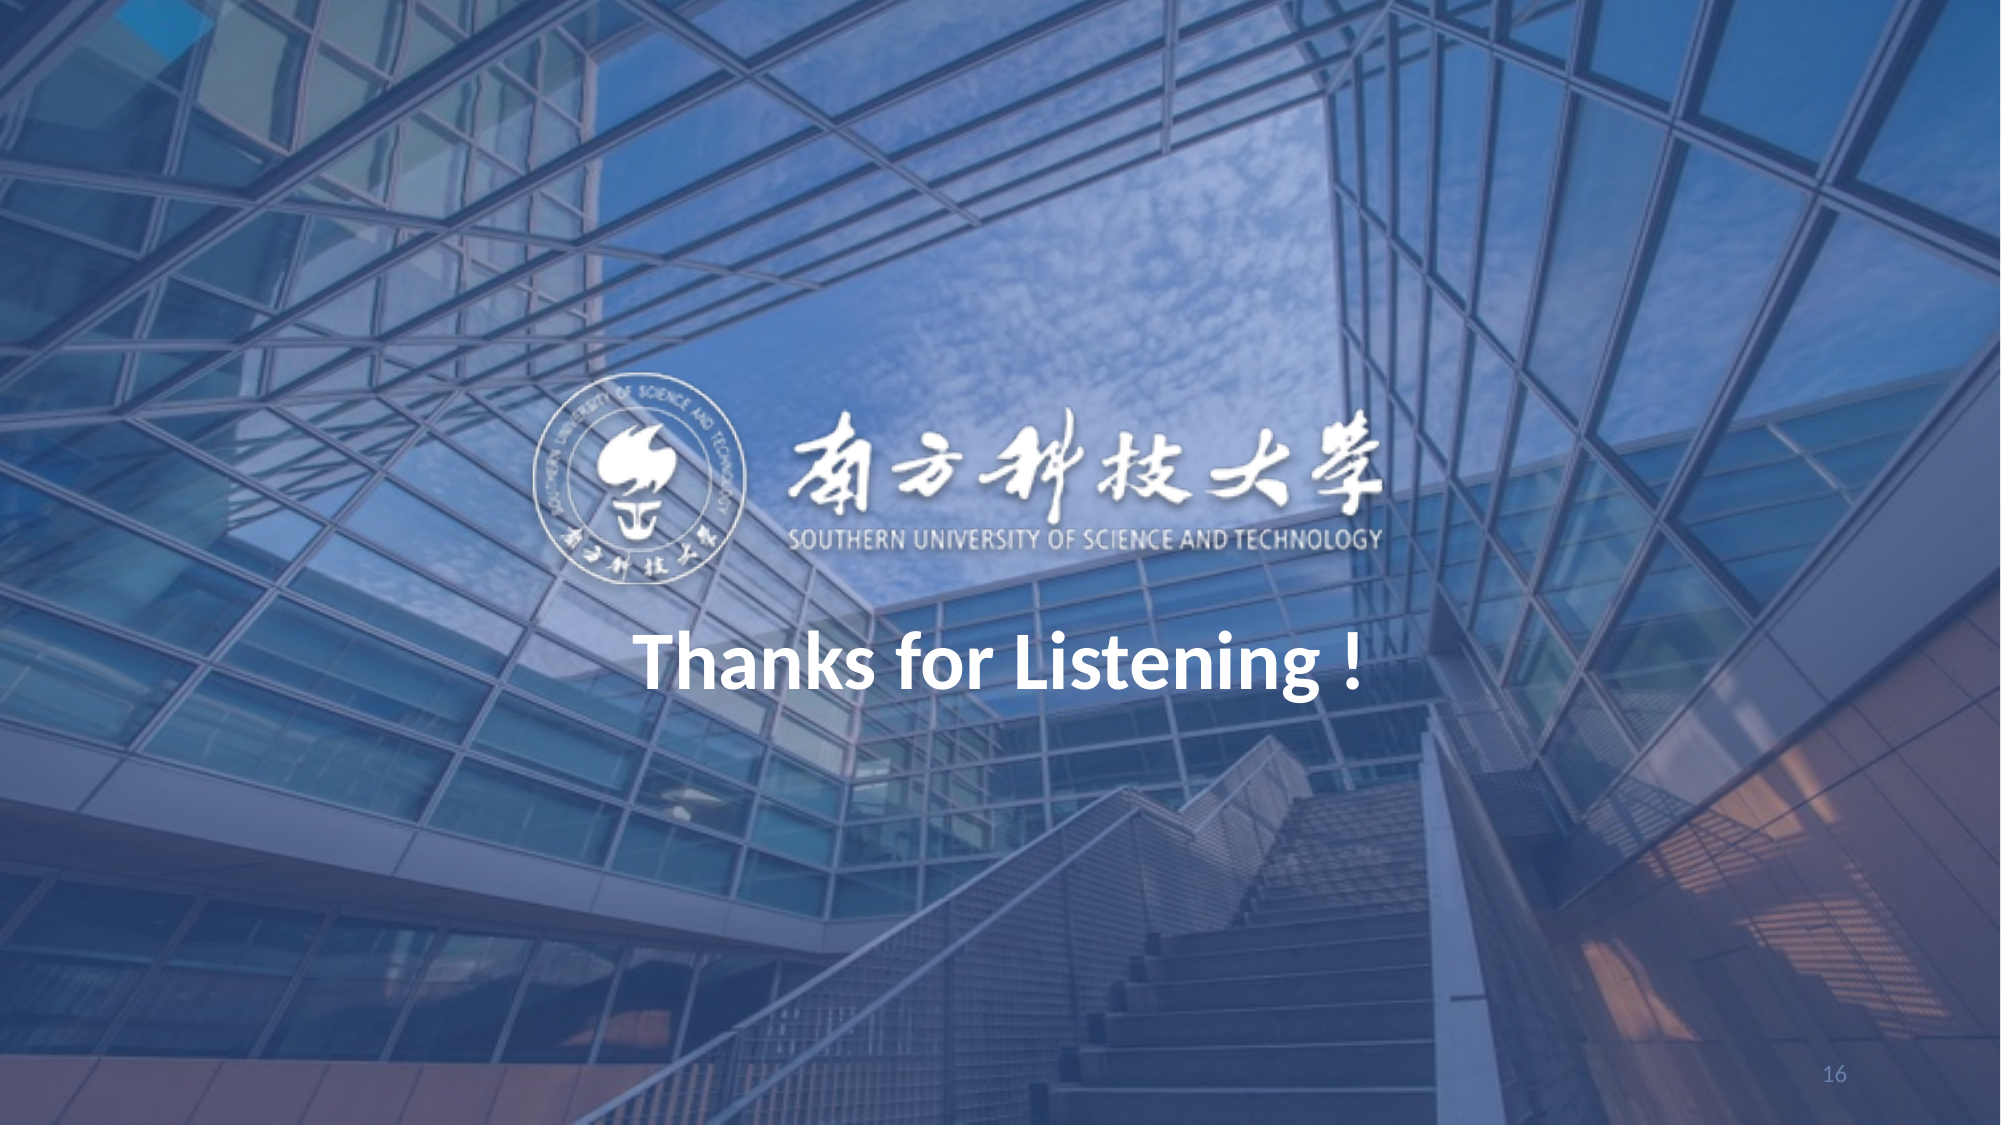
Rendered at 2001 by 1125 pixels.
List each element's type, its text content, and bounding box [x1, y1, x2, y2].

slide_number 16 [1412, 1042, 1863, 1103]
text_box Thanks for Listening ! [539, 599, 1461, 714]
picture [525, 370, 1676, 599]
